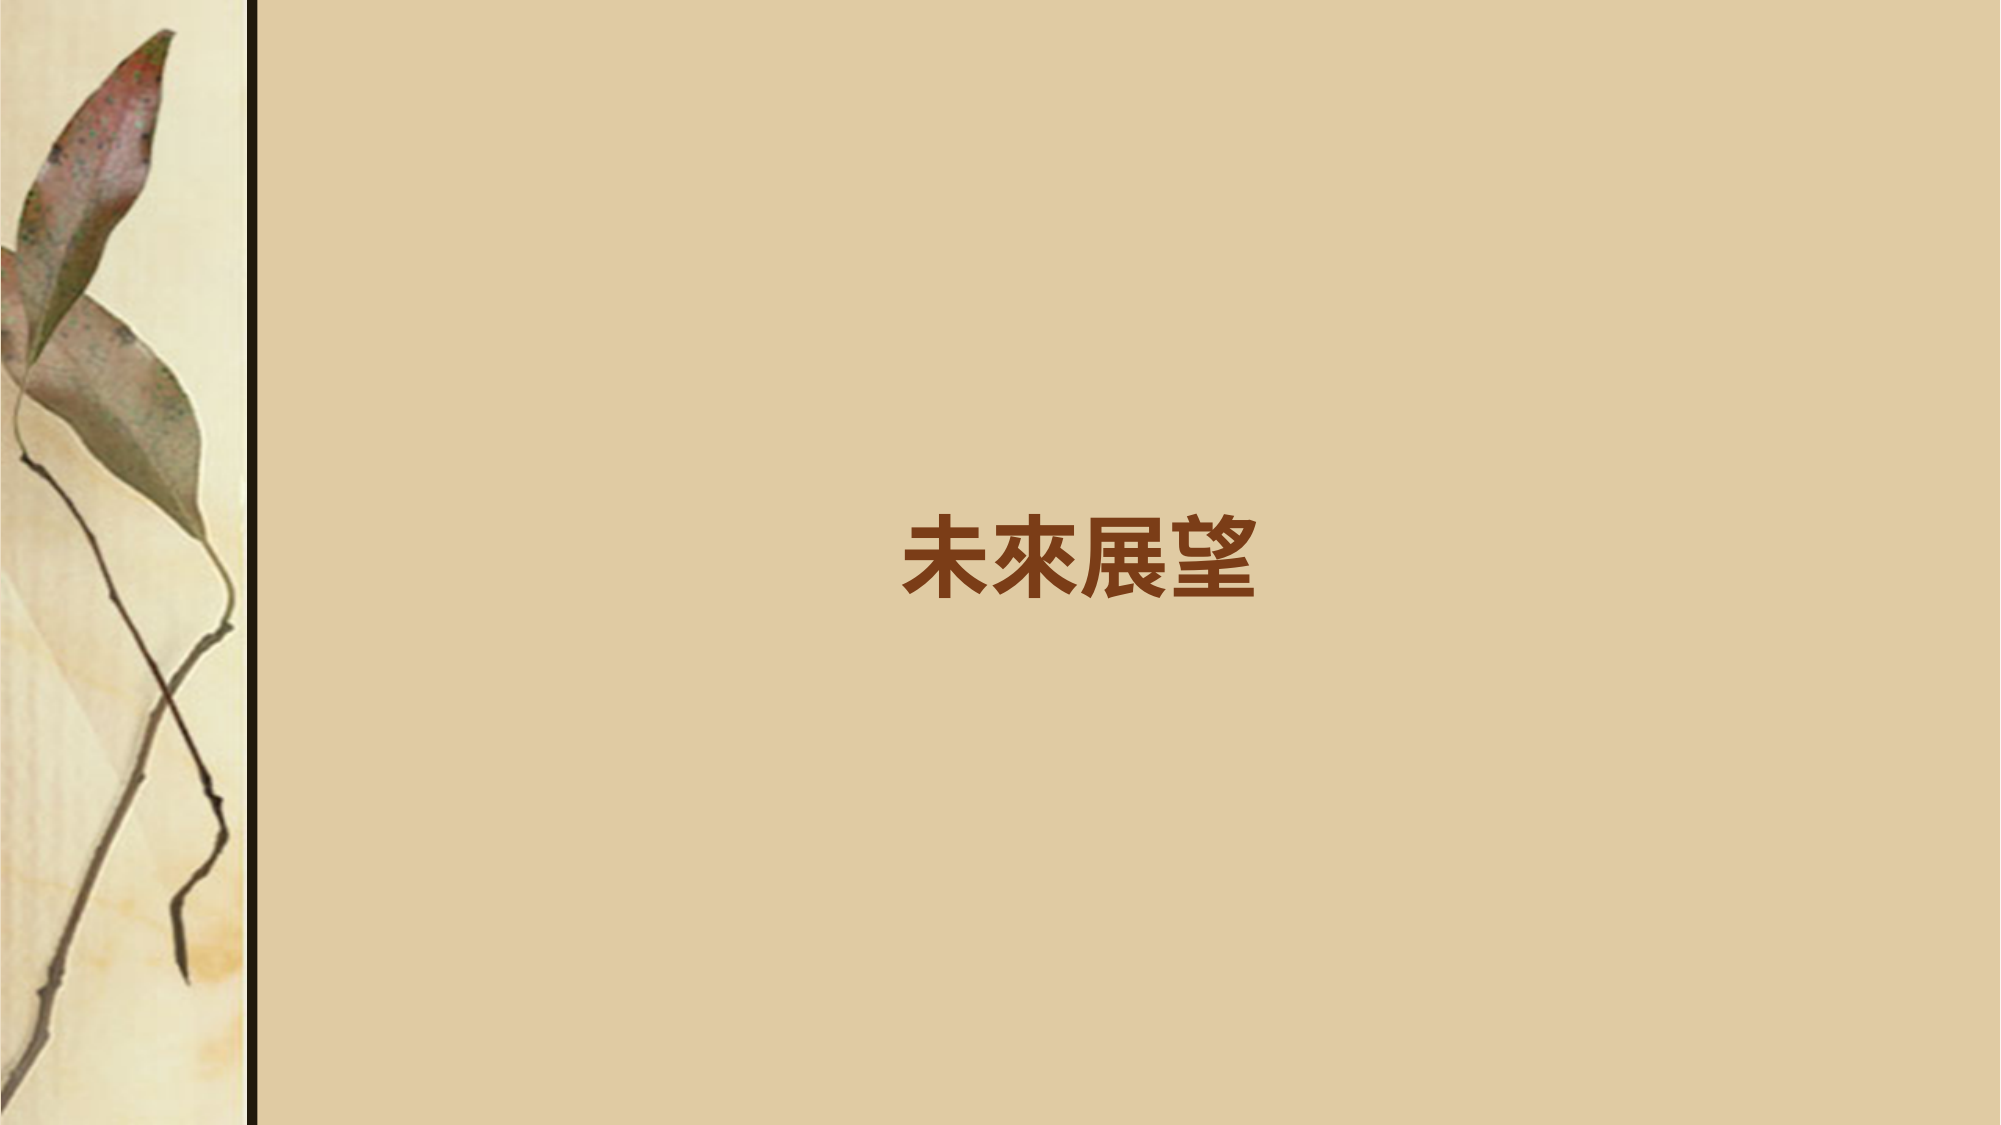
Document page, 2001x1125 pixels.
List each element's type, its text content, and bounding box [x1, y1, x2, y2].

title 未來展望 [886, 461, 1302, 649]
picture [1, 0, 247, 1125]
